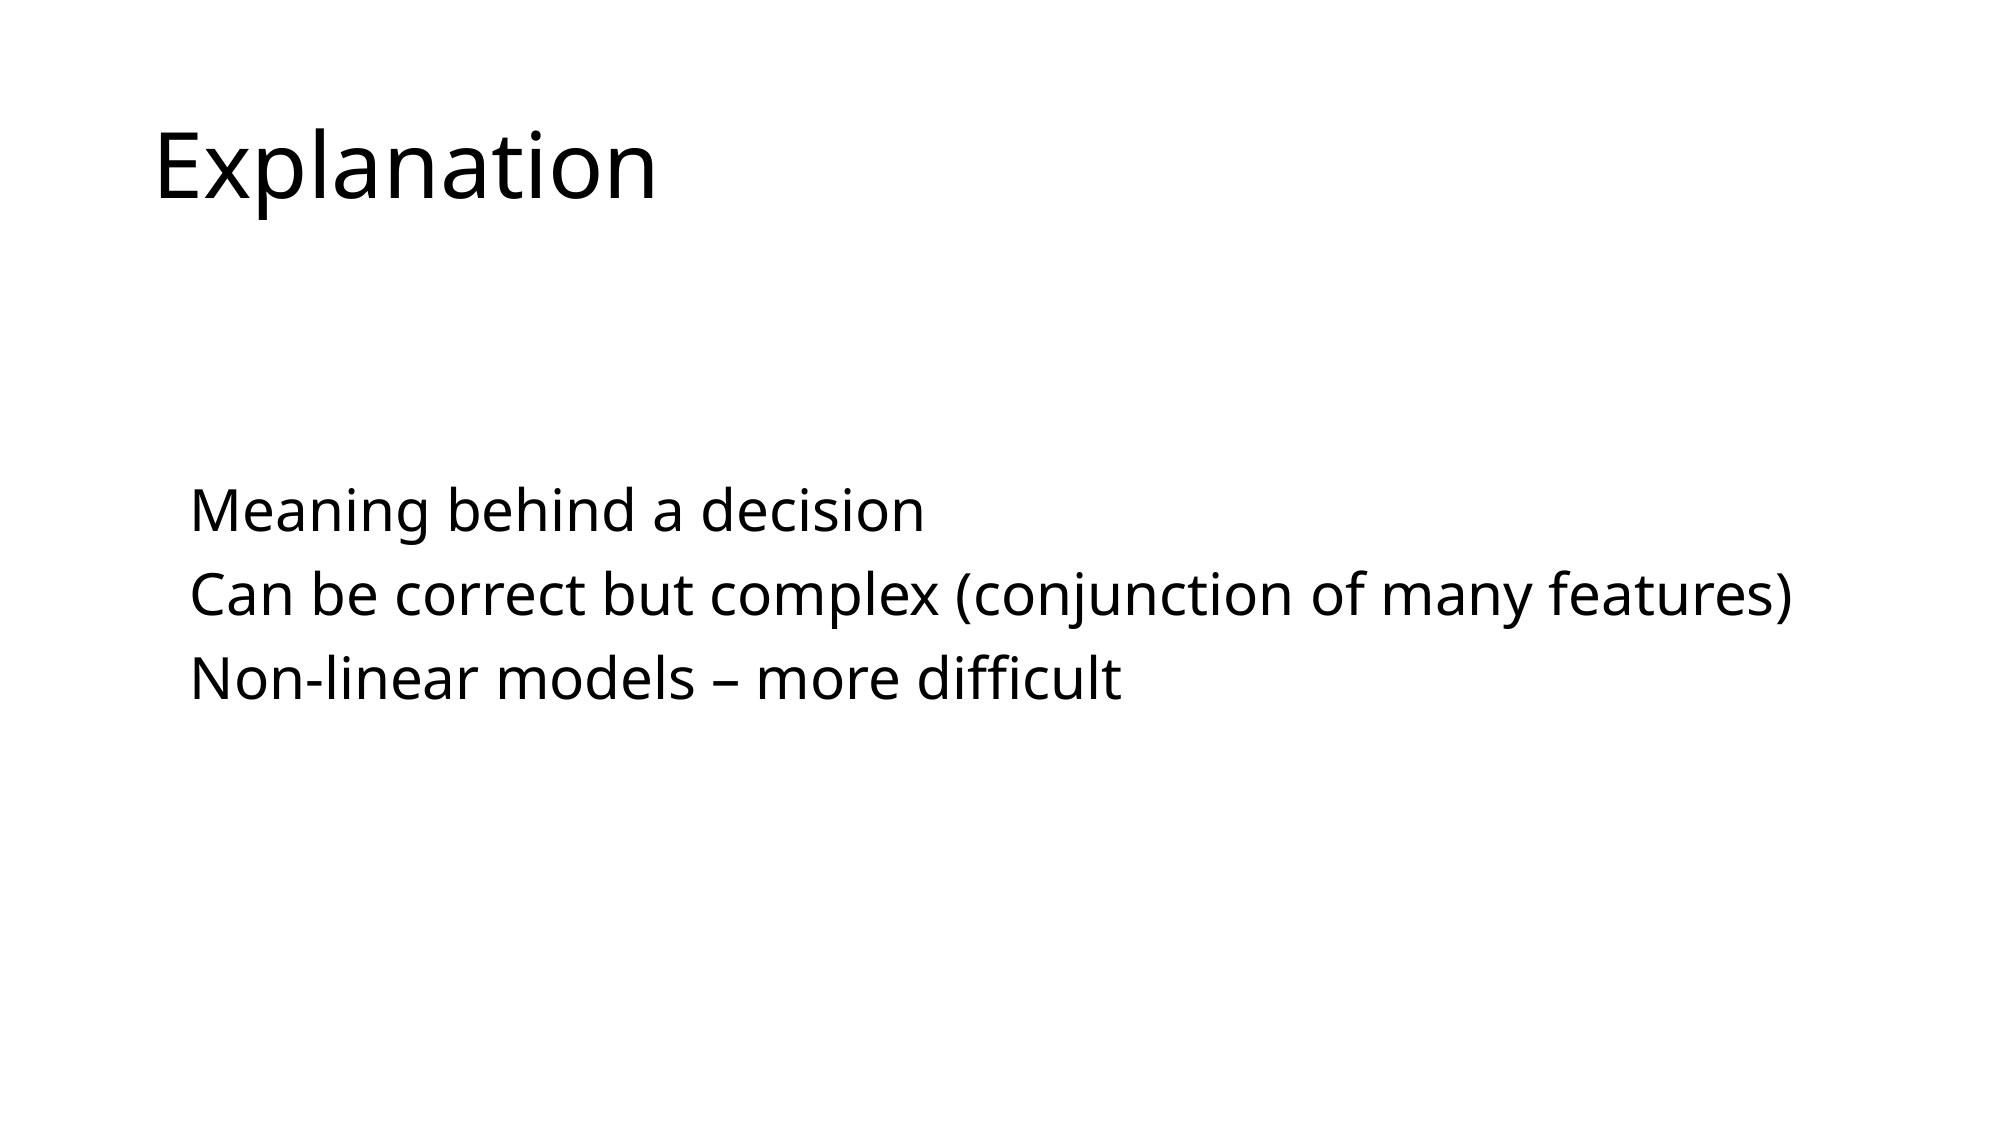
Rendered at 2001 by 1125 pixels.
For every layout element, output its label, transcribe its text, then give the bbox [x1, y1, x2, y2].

list Meaning behind a decision Can be correct but complex (conjunction of many features) Non-linear models – more difficult [137, 299, 1863, 1014]
title Explanation [137, 59, 1863, 278]
